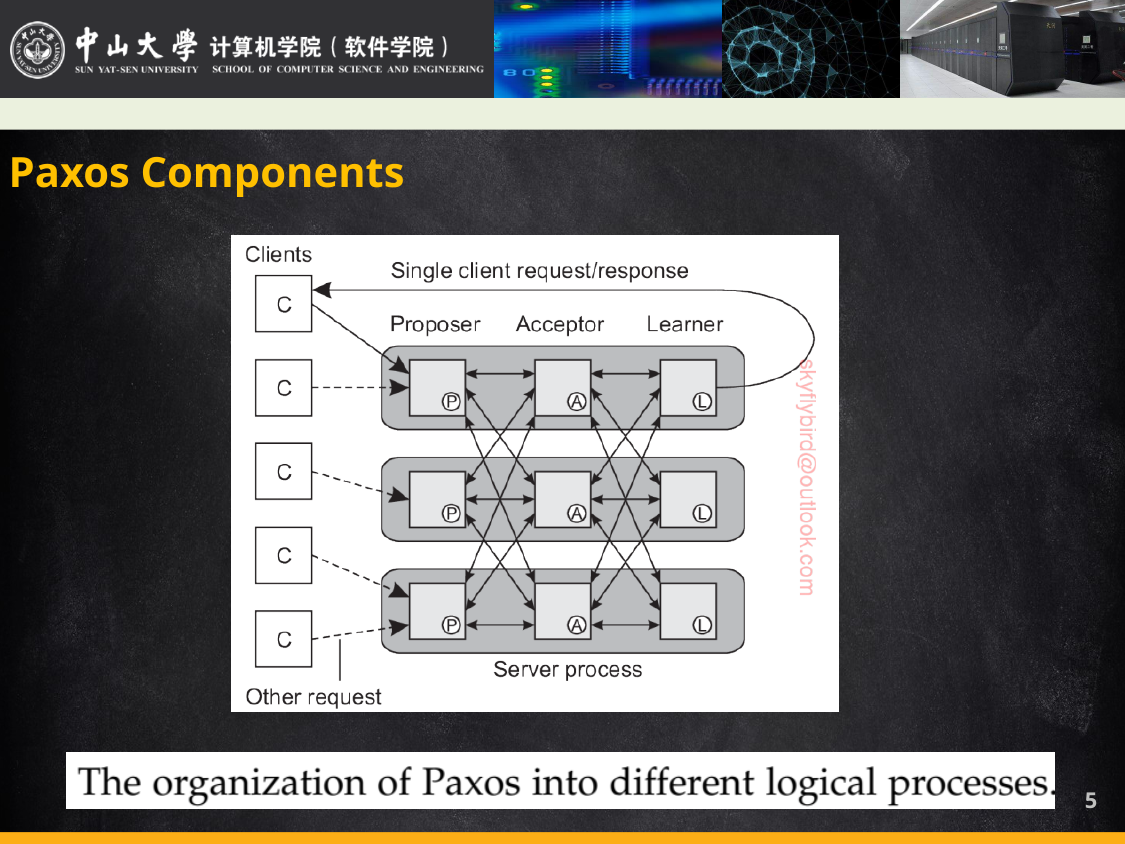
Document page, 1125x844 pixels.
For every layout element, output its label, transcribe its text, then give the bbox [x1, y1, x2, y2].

picture [0, 130, 1125, 832]
text_box Paxos Components [0, 138, 420, 204]
picture [0, 0, 1125, 98]
